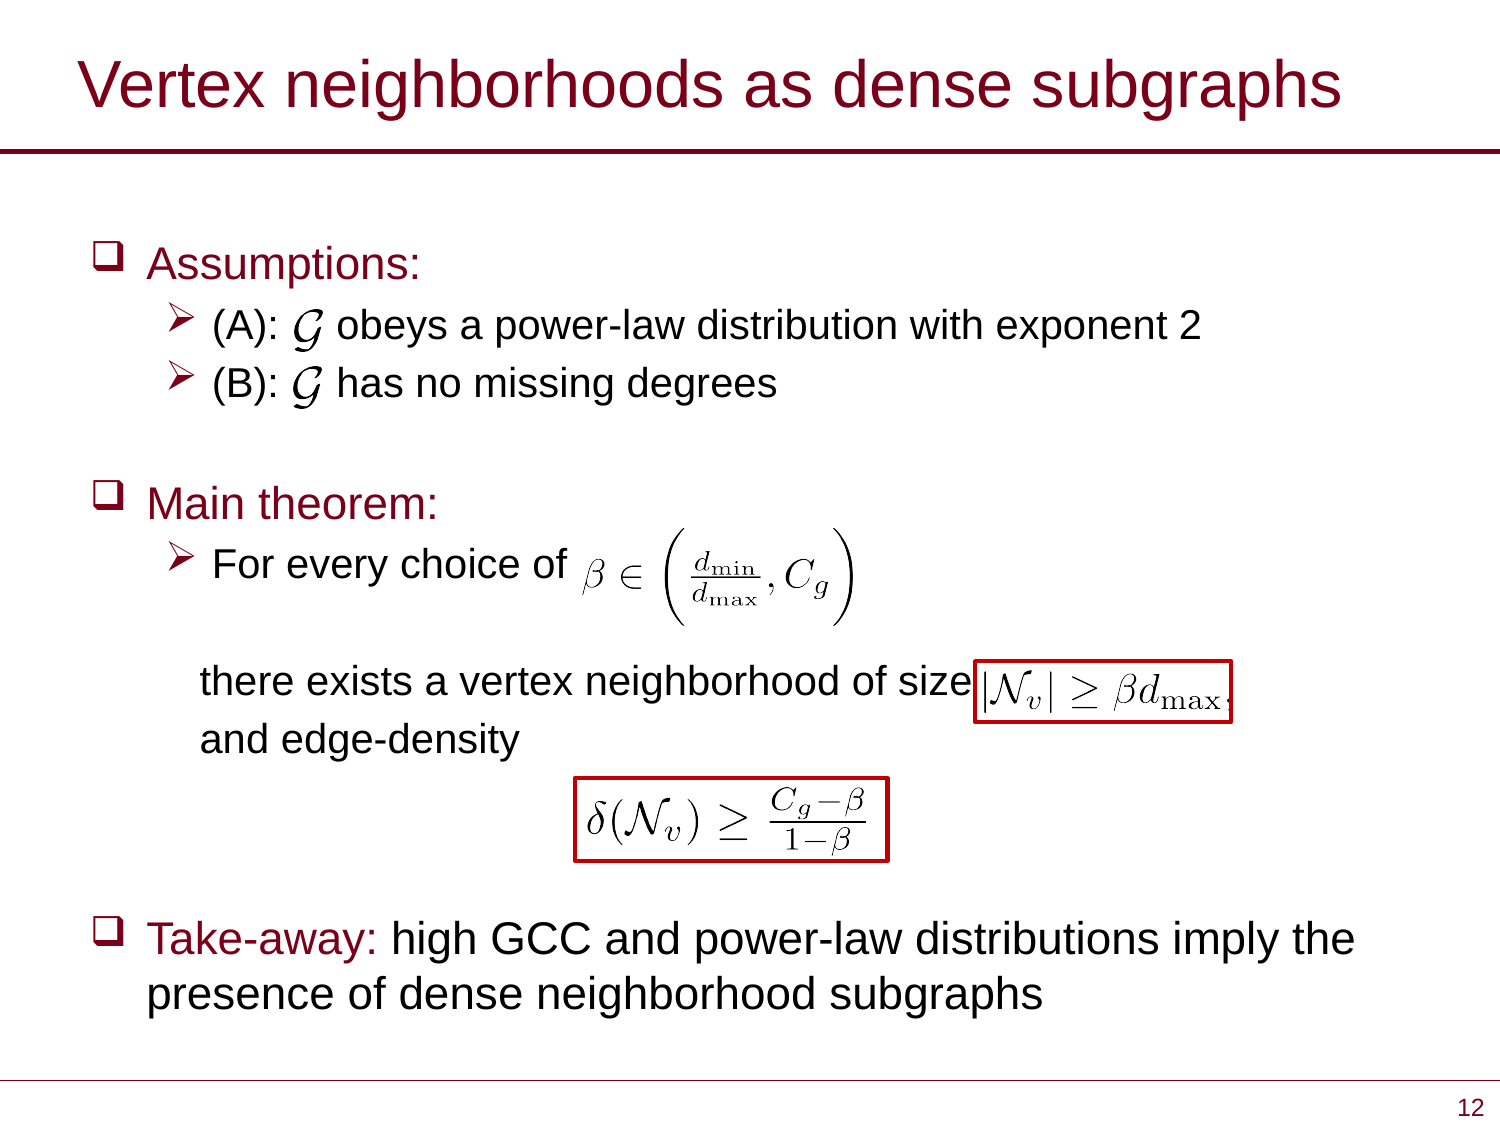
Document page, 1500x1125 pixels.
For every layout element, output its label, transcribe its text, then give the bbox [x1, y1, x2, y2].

slide_number 12 [1187, 1087, 1500, 1125]
picture [293, 309, 323, 352]
text_box [973, 659, 1233, 724]
list Assumptions: (A): obeys a power-law distribution with exponent 2 (B): has no missing degrees Main theorem: For every choice of there exists a vertex neighborhood of size and edge-density Take-away: high GCC and power-law distributions imply the presence of dense neighborhood subgraphs [74, 162, 1438, 1051]
text_box [573, 776, 890, 863]
picture [582, 527, 853, 626]
picture [292, 366, 323, 409]
picture [587, 787, 866, 856]
title Vertex neighborhoods as dense subgraphs [62, 12, 1388, 151]
picture [984, 670, 1232, 714]
